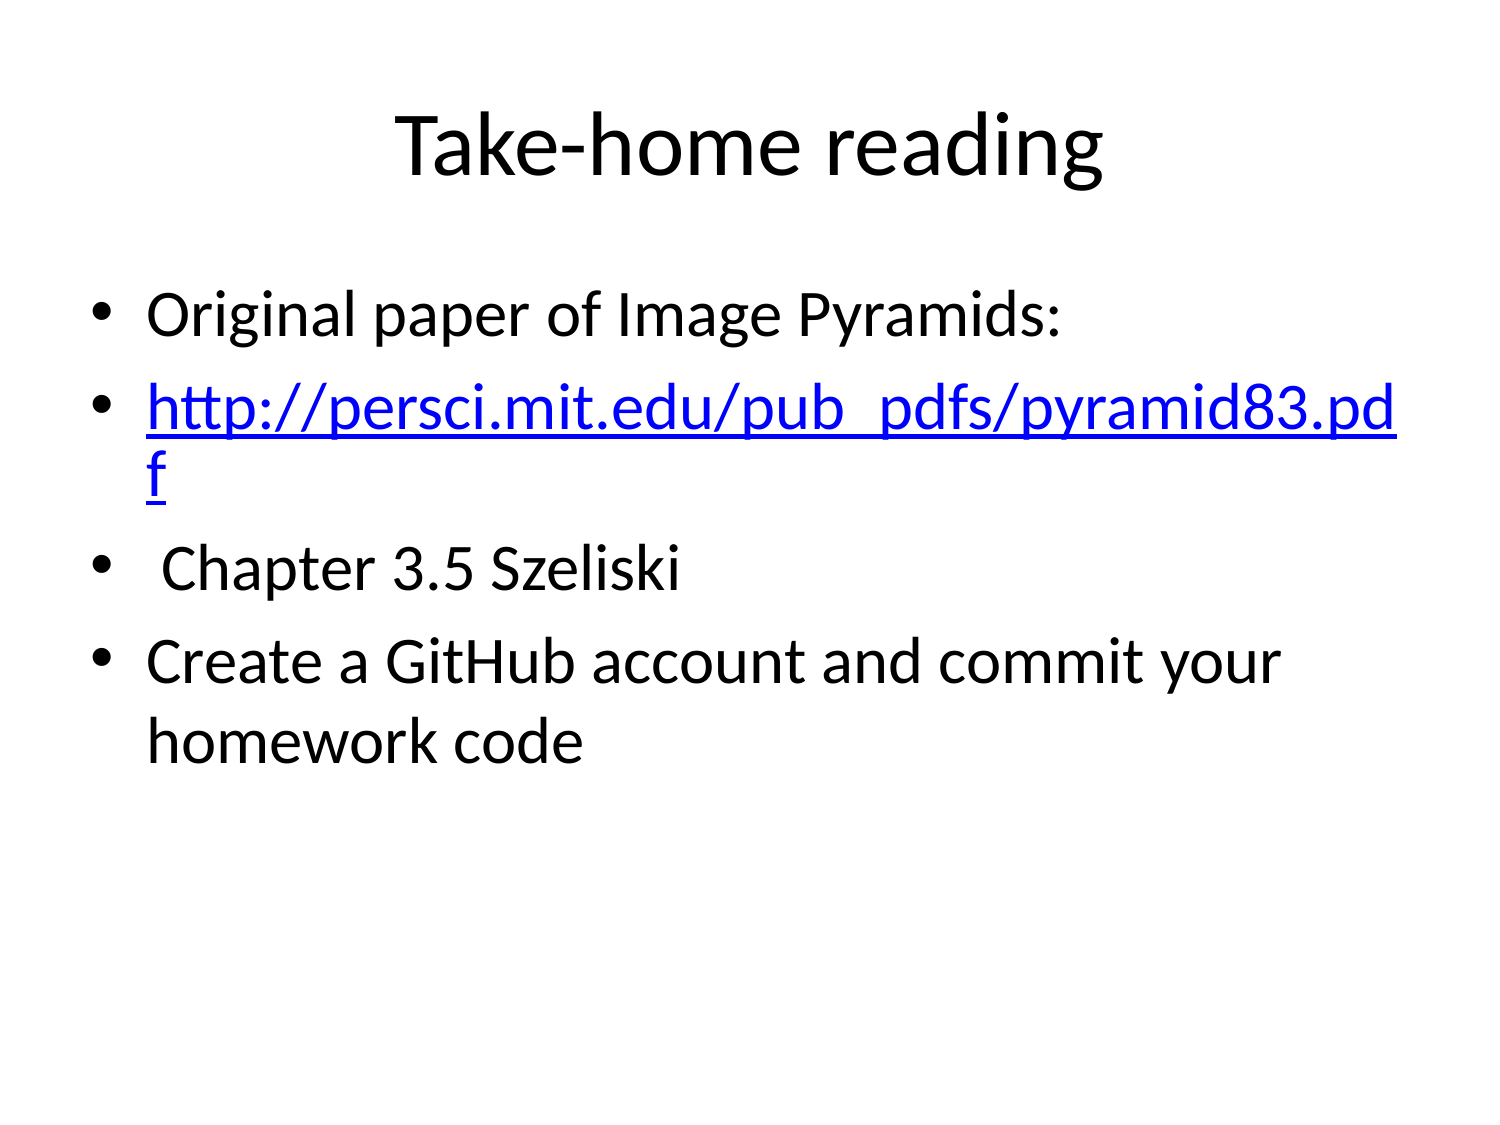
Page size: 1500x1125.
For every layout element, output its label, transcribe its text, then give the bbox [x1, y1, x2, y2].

title Take-home reading [75, 45, 1425, 233]
list Original paper of Image Pyramids: http://persci.mit.edu/pub_pdfs/pyramid83.pdf Chapter 3.5 Szeliski Create a GitHub account and commit your homework code [75, 262, 1425, 1005]
